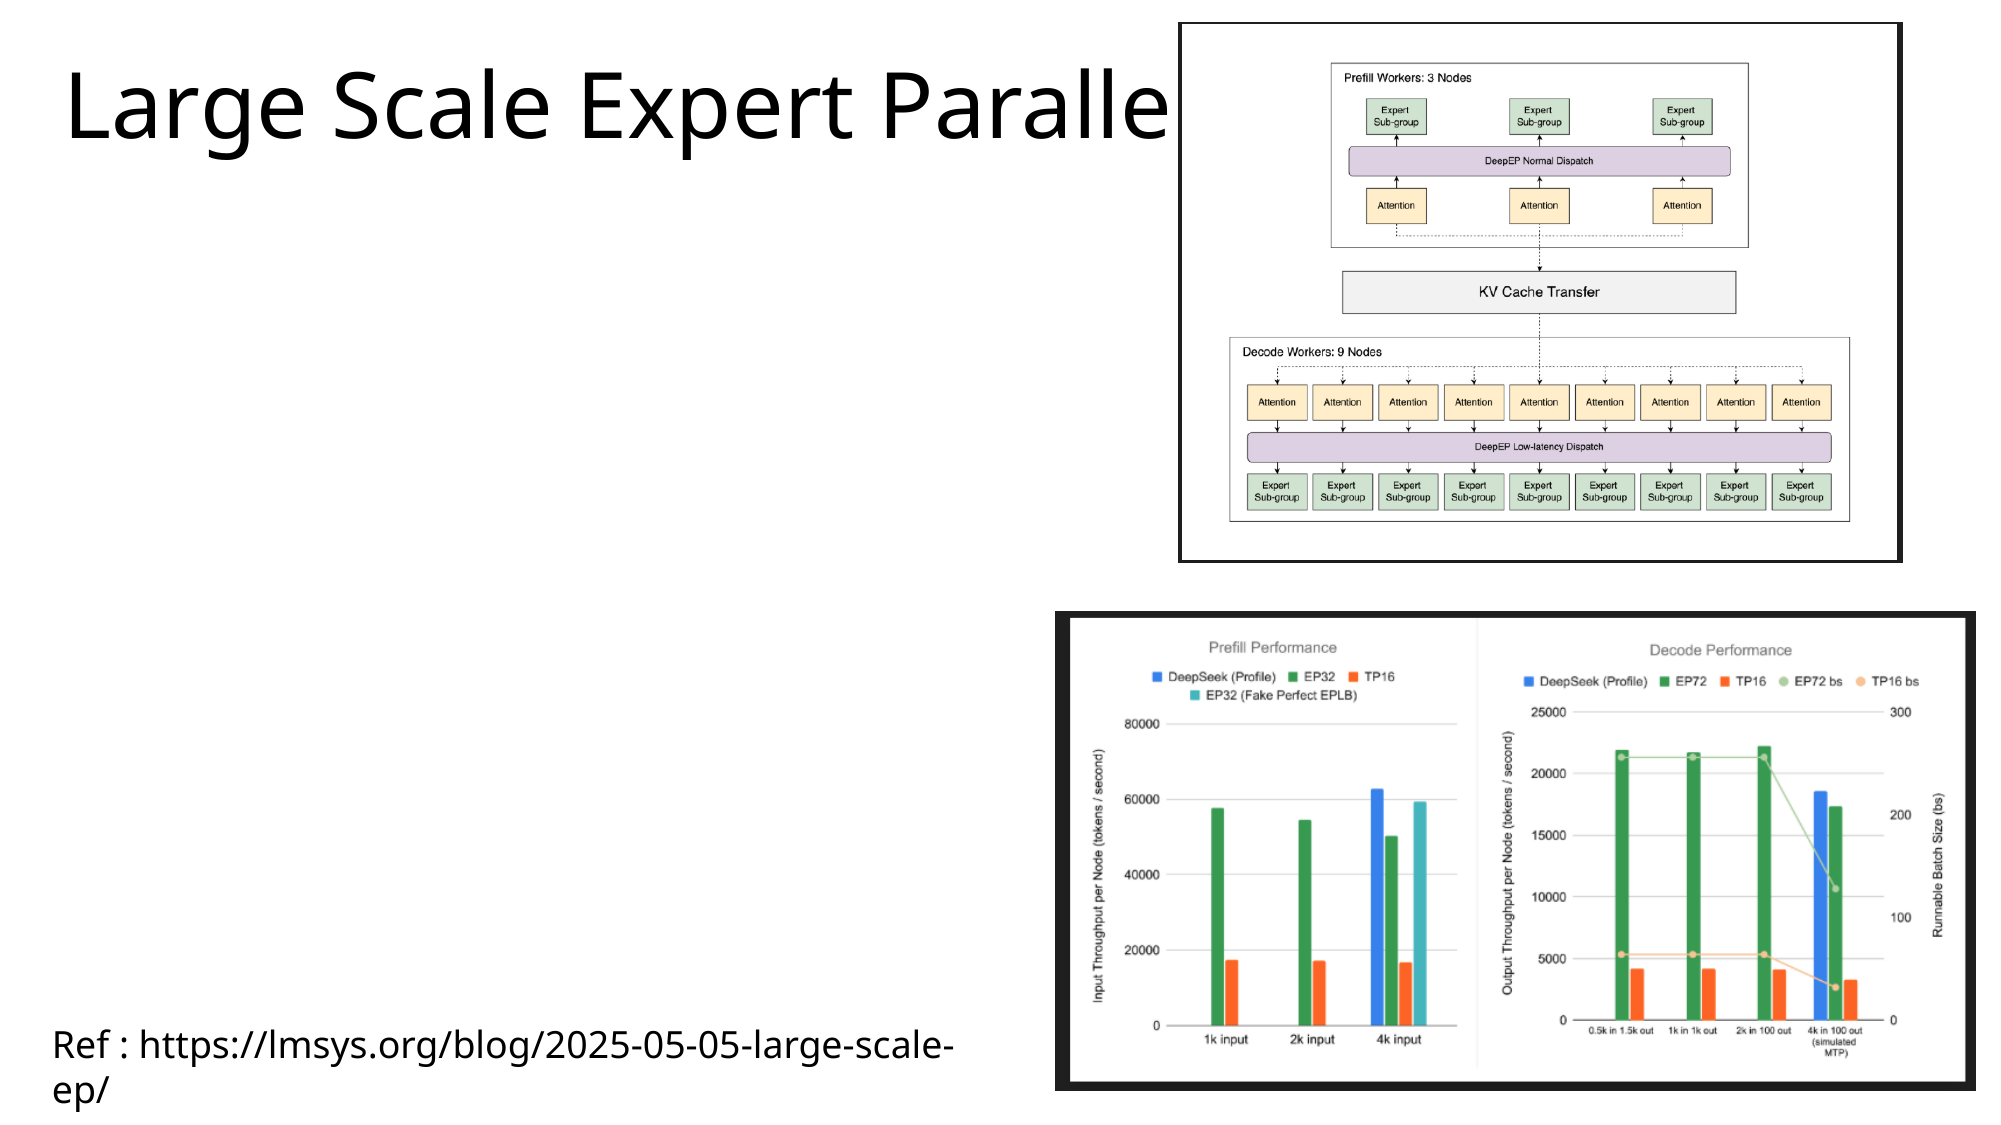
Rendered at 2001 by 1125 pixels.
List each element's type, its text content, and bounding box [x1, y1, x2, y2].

title Large Scale Expert Parallelism [48, 0, 1774, 218]
picture [1178, 21, 1903, 563]
picture [1054, 611, 1976, 1091]
text_box Ref : https://lmsys.org/blog/2025-05-05-large-scale-ep/ [37, 1014, 973, 1119]
